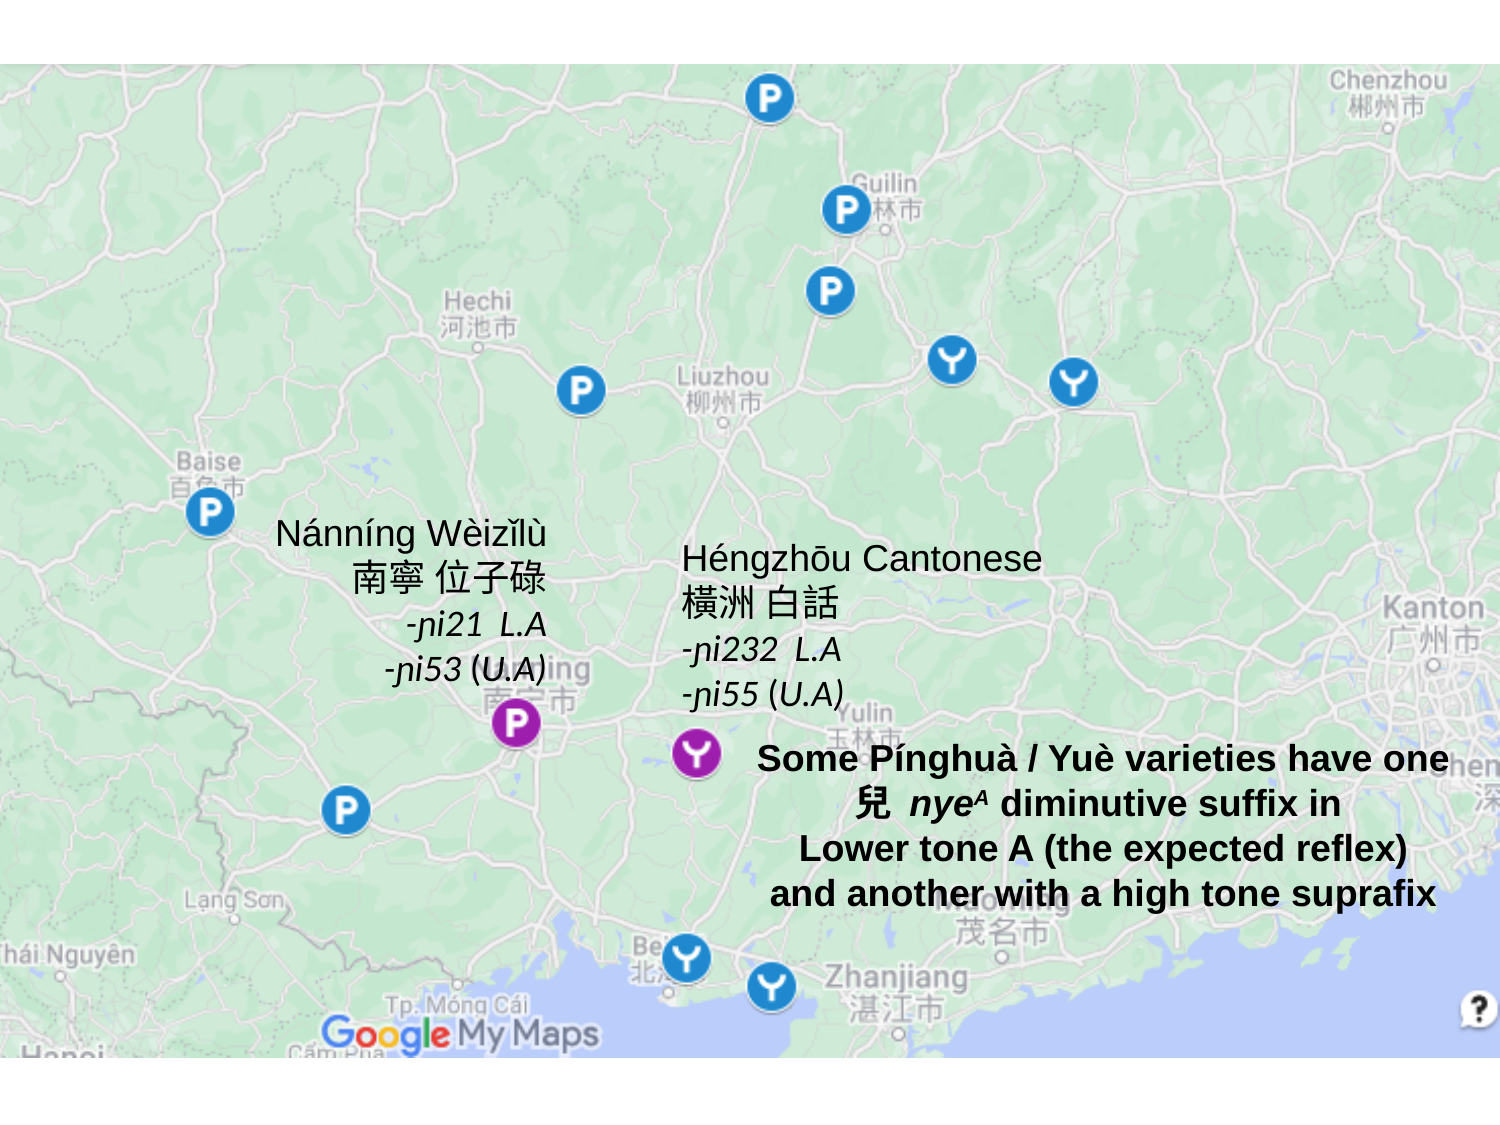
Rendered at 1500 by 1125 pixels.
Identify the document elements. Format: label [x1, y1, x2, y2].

picture [0, 64, 1500, 1059]
